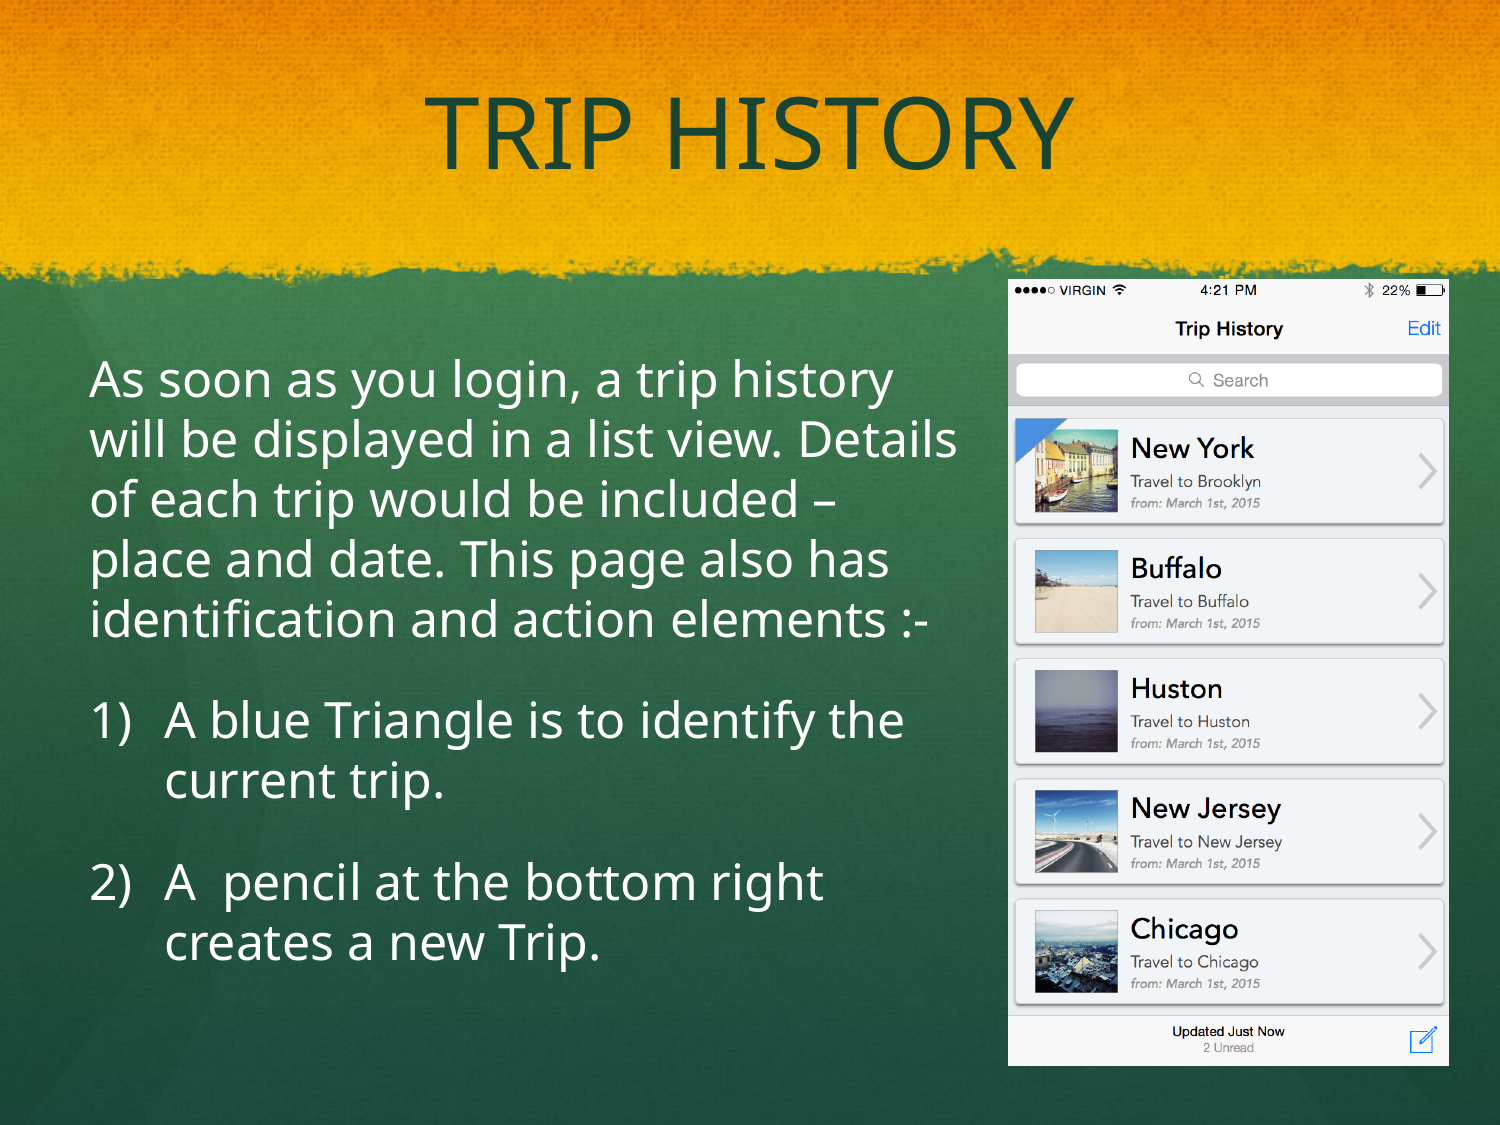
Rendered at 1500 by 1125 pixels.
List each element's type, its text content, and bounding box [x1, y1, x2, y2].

title TRIP HISTORY [125, 13, 1375, 246]
list As soon as you login, a trip history will be displayed in a list view. Details of each trip would be included – place and date. This page also has identification and action elements :- A blue Triangle is to identify the current trip. A pencil at the bottom right creates a new Trip. [74, 339, 982, 1026]
picture [0, 0, 1500, 1125]
